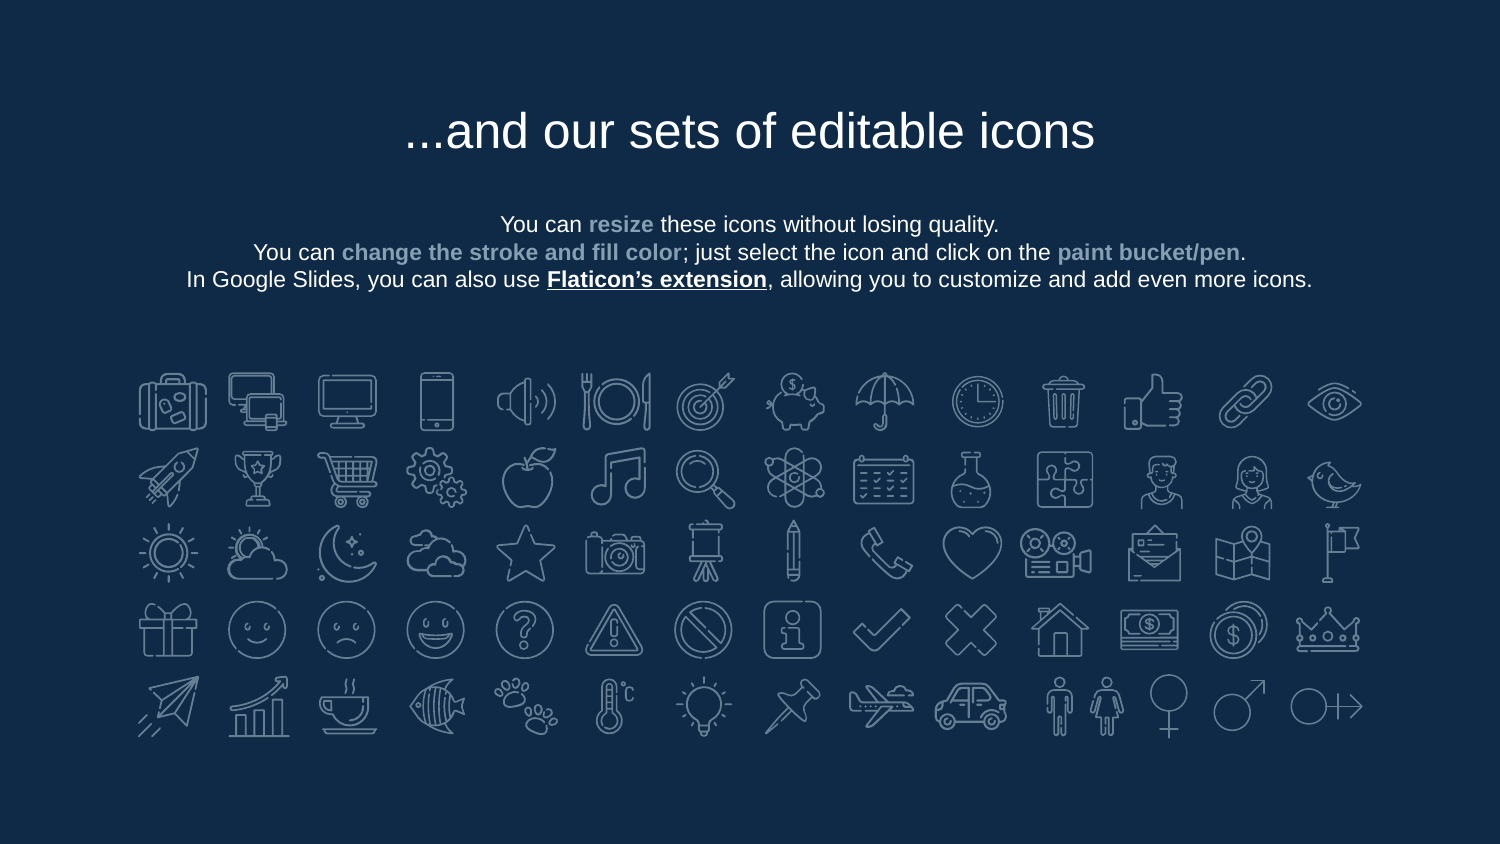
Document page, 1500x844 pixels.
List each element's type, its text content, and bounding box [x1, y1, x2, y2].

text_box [848, 684, 915, 729]
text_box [1140, 455, 1183, 510]
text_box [1289, 686, 1363, 726]
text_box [942, 526, 1003, 580]
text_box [944, 603, 998, 657]
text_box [1127, 524, 1182, 582]
text_box [765, 678, 821, 735]
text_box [138, 372, 208, 432]
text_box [688, 519, 724, 583]
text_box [227, 600, 287, 660]
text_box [318, 678, 378, 735]
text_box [852, 607, 912, 652]
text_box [1089, 676, 1125, 737]
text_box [1041, 375, 1086, 428]
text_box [316, 451, 379, 509]
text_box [584, 603, 644, 657]
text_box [226, 526, 289, 581]
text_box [763, 600, 822, 660]
text_box [786, 519, 801, 582]
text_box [765, 372, 825, 431]
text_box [495, 524, 557, 582]
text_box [493, 677, 559, 736]
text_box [408, 678, 466, 735]
text_box [1036, 451, 1094, 508]
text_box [673, 600, 733, 660]
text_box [1215, 525, 1271, 581]
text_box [590, 447, 647, 506]
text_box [316, 524, 378, 583]
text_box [419, 371, 455, 432]
text_box [406, 529, 467, 578]
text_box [1046, 676, 1074, 737]
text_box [496, 377, 557, 426]
title ...and our sets of editable icons [117, 83, 1383, 163]
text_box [138, 522, 199, 584]
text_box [675, 675, 733, 737]
text_box [676, 372, 736, 431]
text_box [763, 447, 827, 509]
text_box [855, 372, 915, 432]
text_box [860, 526, 914, 580]
text_box [1322, 523, 1360, 583]
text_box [1295, 606, 1361, 653]
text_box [234, 450, 282, 507]
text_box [495, 600, 555, 660]
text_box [581, 372, 651, 432]
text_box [316, 600, 376, 660]
text_box [228, 372, 288, 432]
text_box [501, 446, 557, 509]
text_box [137, 447, 200, 508]
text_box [595, 678, 635, 735]
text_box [317, 374, 378, 429]
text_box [934, 682, 1008, 731]
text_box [406, 600, 466, 660]
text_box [1307, 382, 1363, 422]
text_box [406, 446, 468, 509]
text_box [228, 675, 291, 738]
text_box [139, 602, 198, 657]
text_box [946, 451, 994, 509]
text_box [673, 449, 737, 510]
text_box You can resize these icons without losing quality. You can change the stroke and fill color; just select the icon and click on the paint bucket/pen. In Google Slides, you can also use Flaticon’s extension, allowing you to customize and add even more icons. [117, 194, 1383, 320]
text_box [585, 531, 646, 575]
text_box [1018, 527, 1092, 579]
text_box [1212, 680, 1265, 733]
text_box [137, 675, 200, 738]
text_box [1217, 374, 1274, 429]
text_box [1208, 600, 1271, 660]
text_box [1150, 674, 1188, 739]
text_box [852, 454, 915, 505]
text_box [951, 375, 1004, 428]
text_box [1120, 609, 1179, 651]
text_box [1306, 461, 1362, 509]
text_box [1123, 373, 1184, 431]
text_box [1231, 455, 1273, 510]
text_box [1031, 602, 1090, 657]
